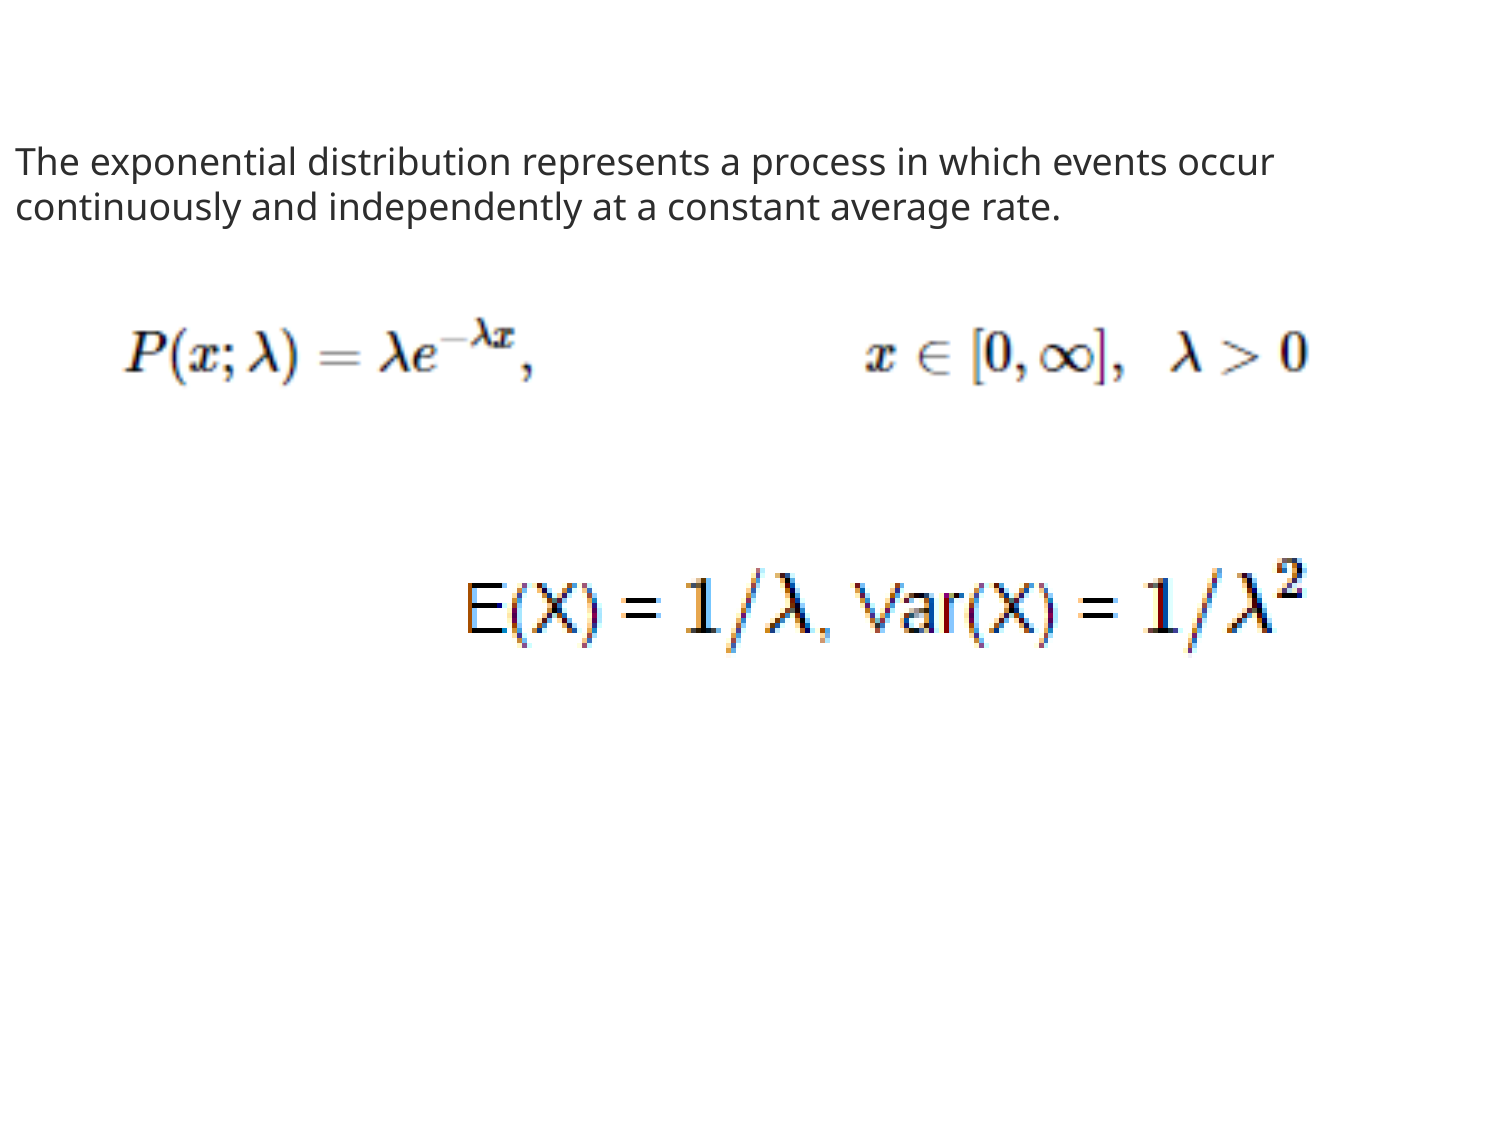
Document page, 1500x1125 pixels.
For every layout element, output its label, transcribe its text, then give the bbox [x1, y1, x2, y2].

text_box The exponential distribution represents a process in which events occur continuously and independently at a constant average rate. [0, 130, 1500, 401]
picture [116, 292, 1383, 458]
picture [468, 538, 1332, 669]
